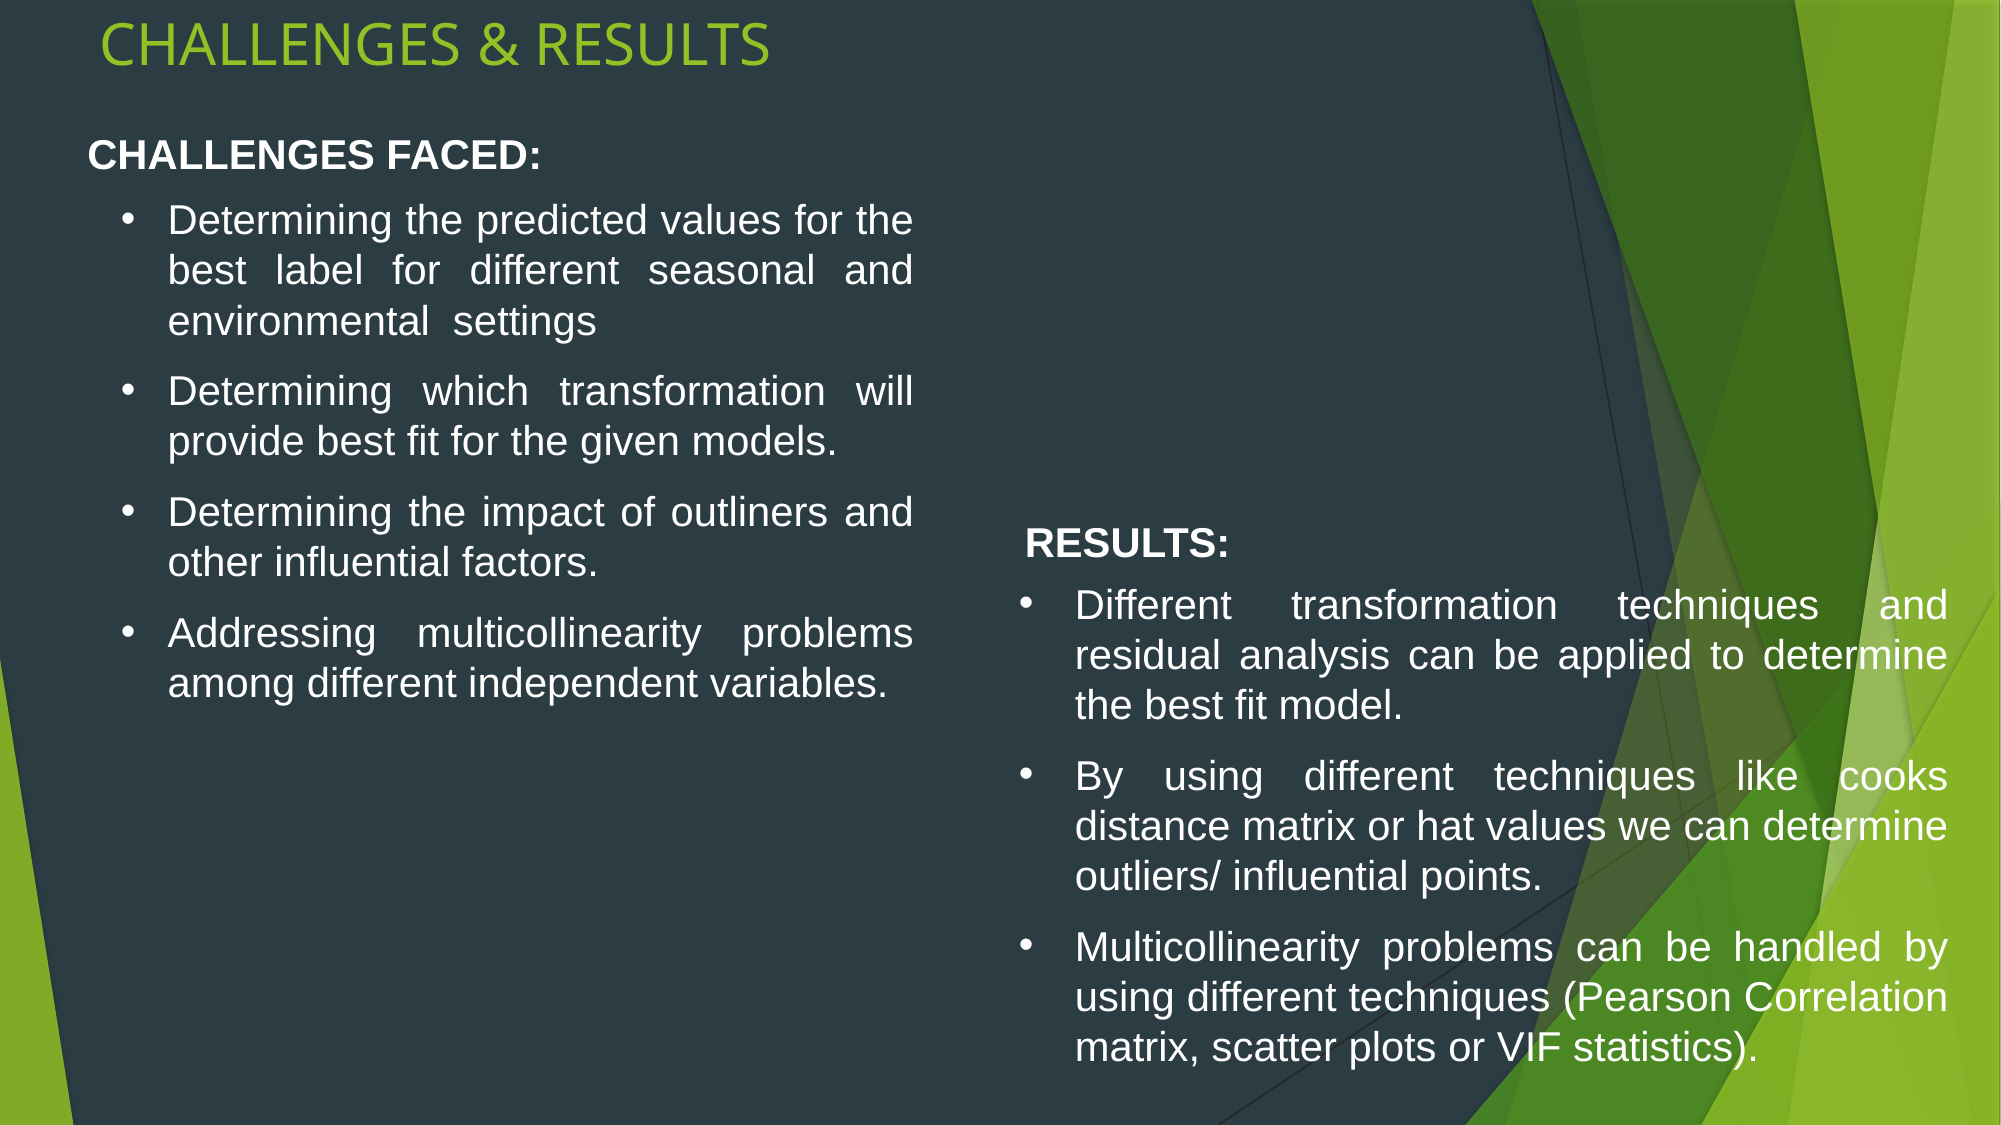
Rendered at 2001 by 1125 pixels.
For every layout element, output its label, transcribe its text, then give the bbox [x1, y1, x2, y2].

text_box RESULTS: [1009, 508, 1580, 574]
text_box Different transformation techniques and residual analysis can be applied to determine the best fit model. By using different techniques like cooks distance matrix or hat values we can determine outliers/ influential points. Multicollinearity problems can be handled by using different techniques (Pearson Correlation matrix, scatter plots or VIF statistics). [929, 570, 1964, 1077]
text_box Challenges & RESULTS [85, 0, 1515, 115]
text_box CHALLENGES FACED: [72, 120, 616, 185]
text_box Determining the predicted values for the best label for different seasonal and environmental settings Determining which transformation will provide best fit for the given models. Determining the impact of outliners and other influential factors. Addressing multicollinearity problems among different independent variables. [31, 185, 930, 714]
